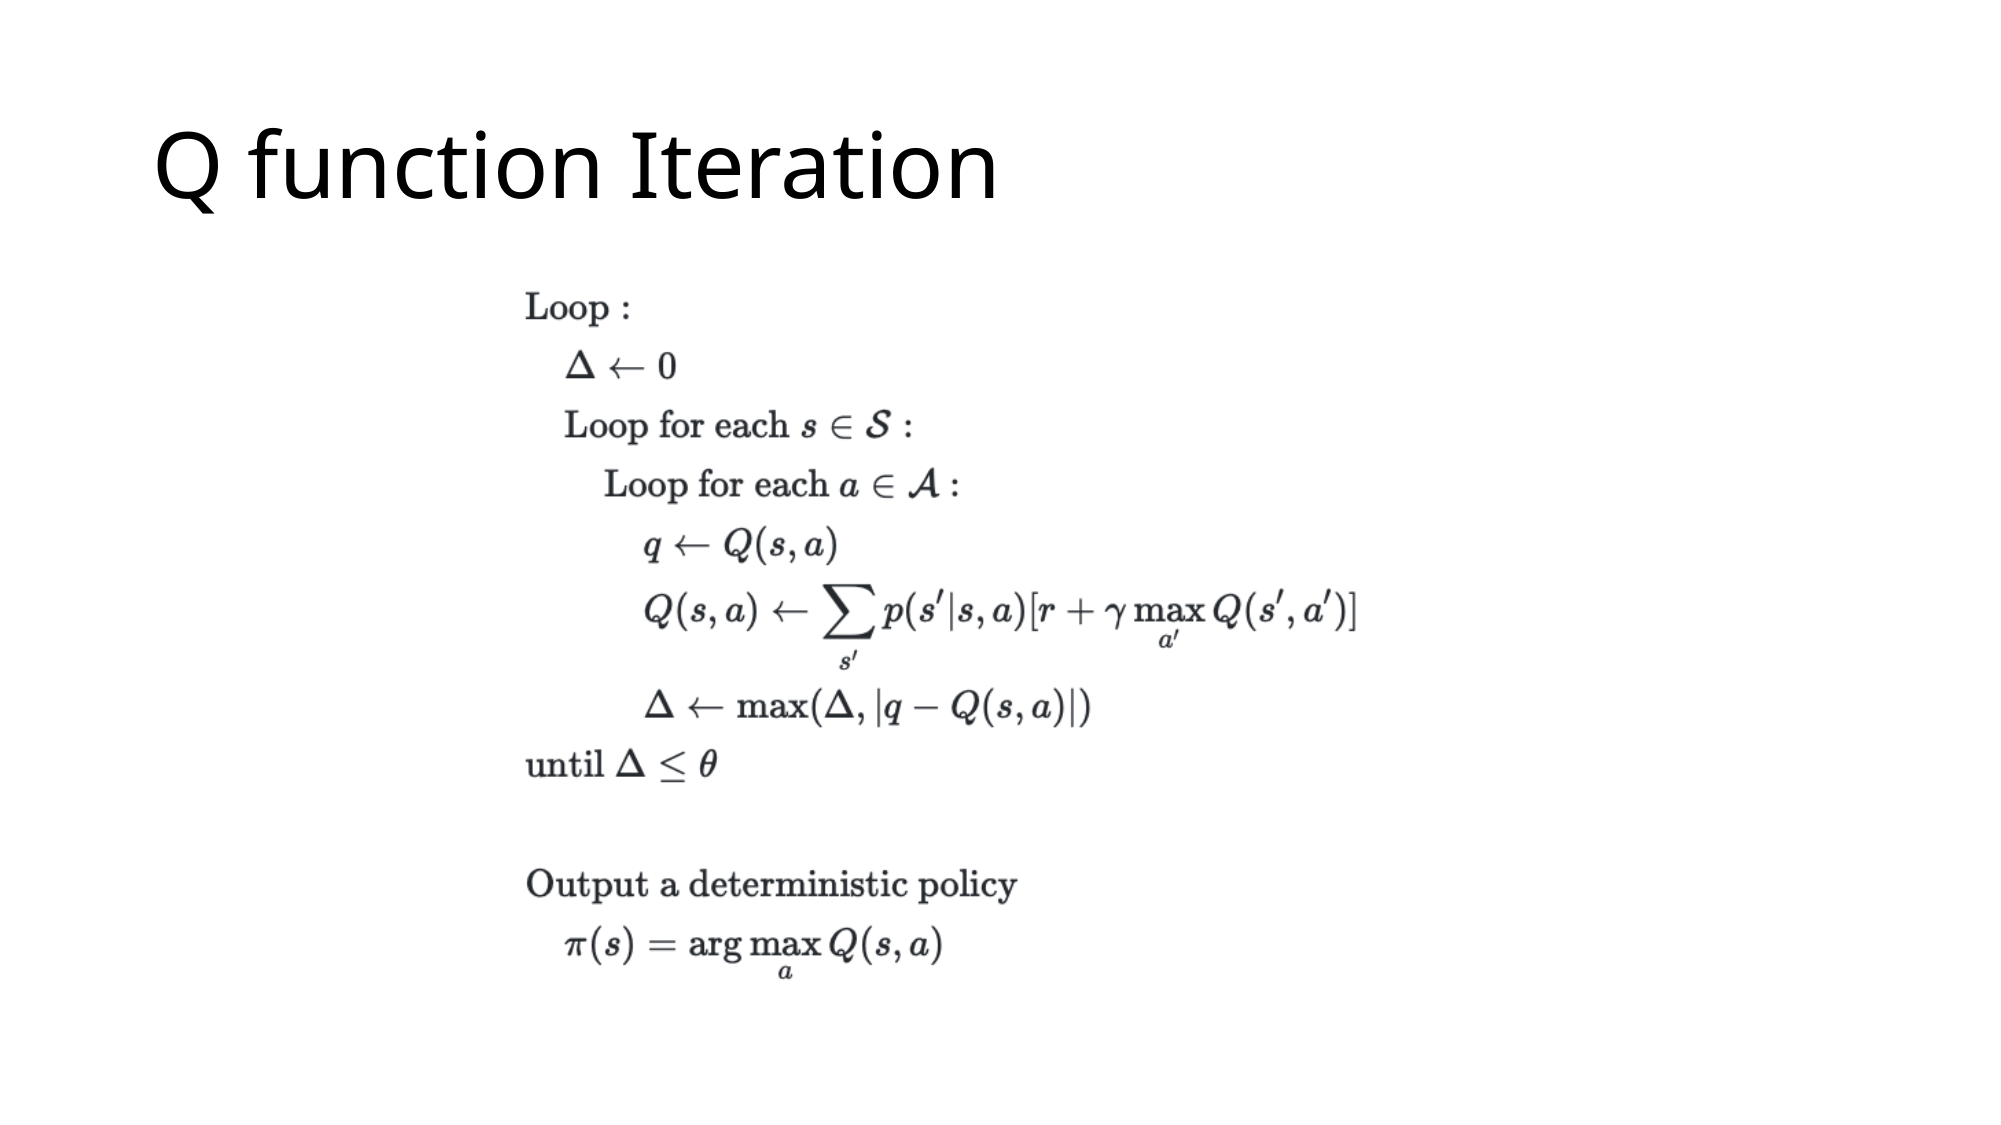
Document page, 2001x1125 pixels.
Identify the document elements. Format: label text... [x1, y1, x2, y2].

title Q function Iteration [137, 59, 1863, 278]
picture [471, 252, 1416, 983]
